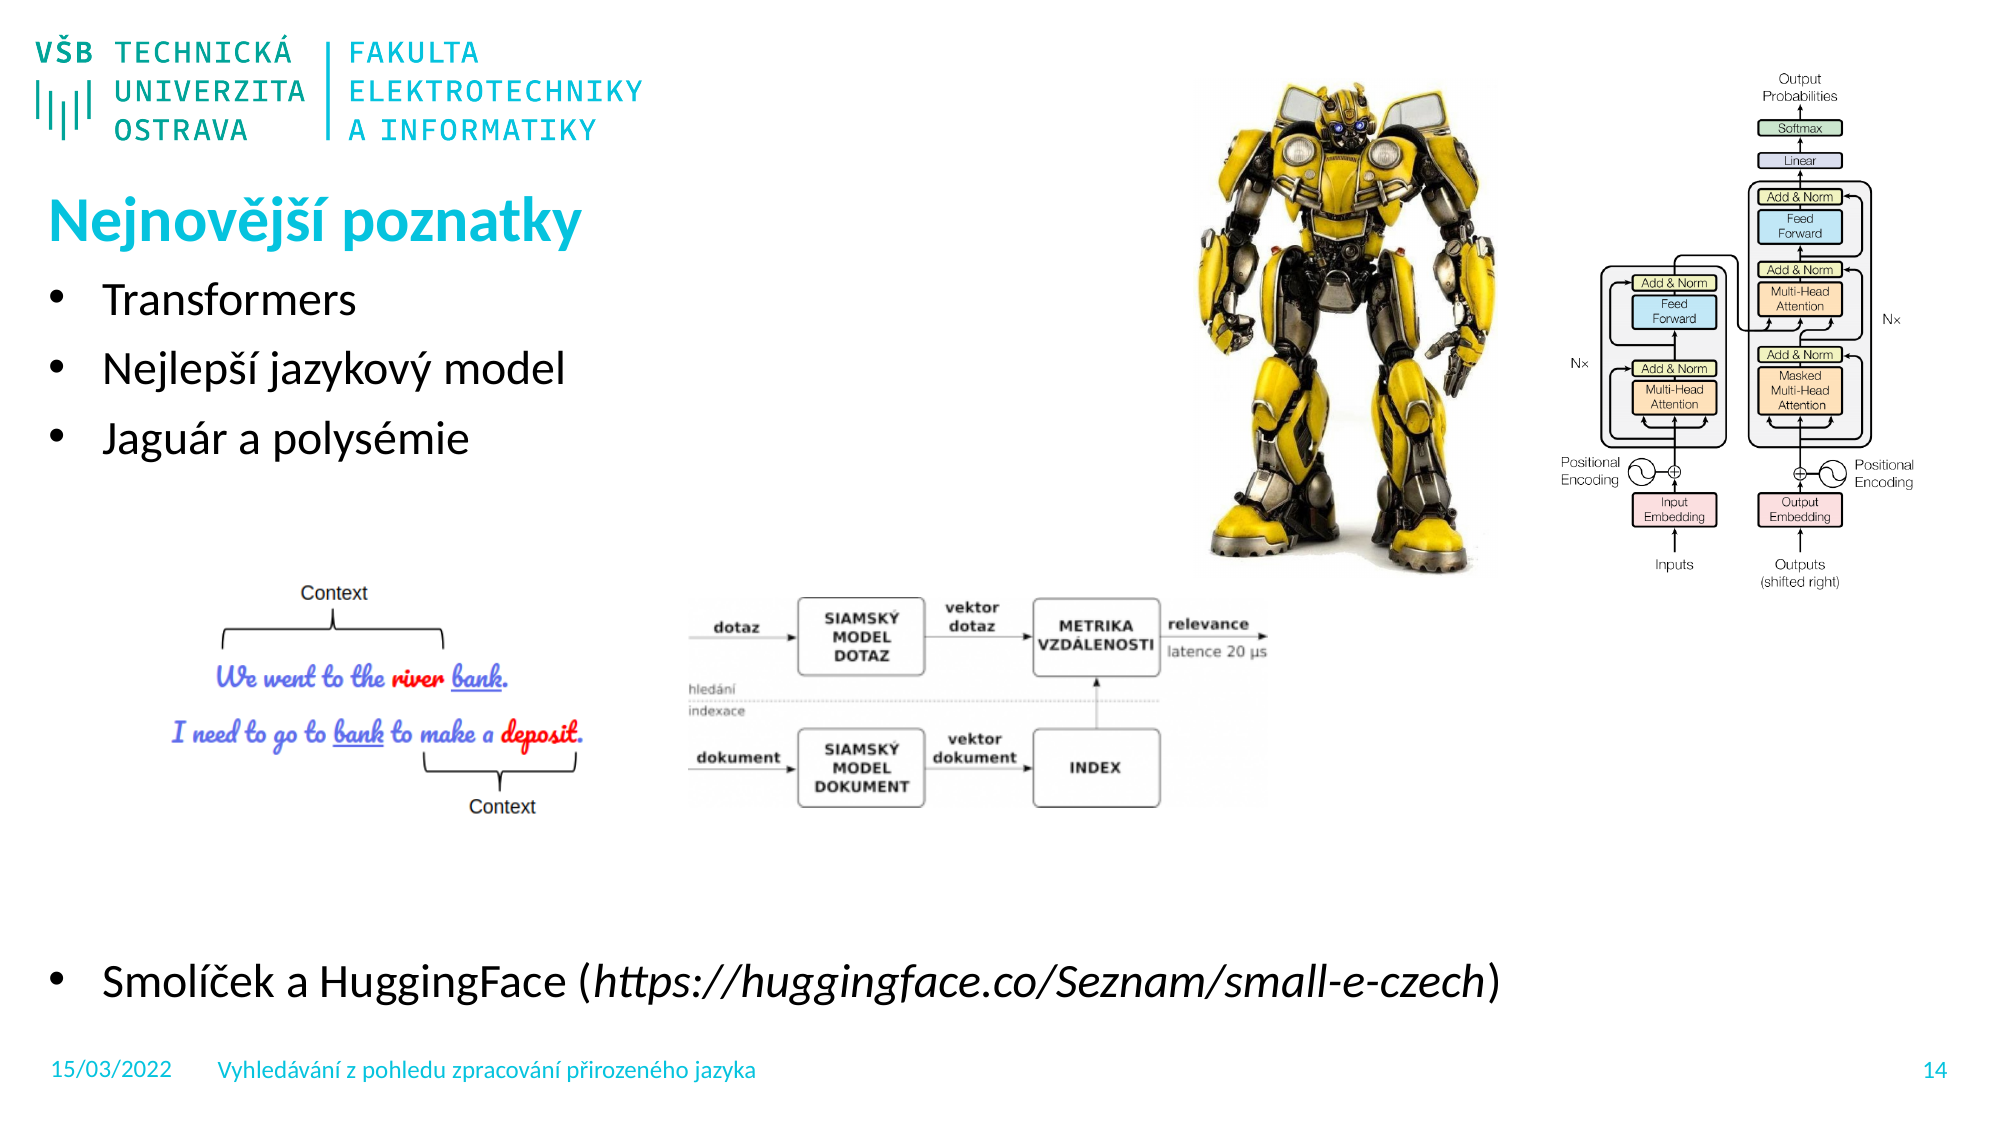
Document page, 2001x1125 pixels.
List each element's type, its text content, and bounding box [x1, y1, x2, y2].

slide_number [35, 1042, 191, 1093]
picture [1193, 78, 1498, 579]
picture [688, 597, 1268, 808]
list Nejnovější poznatky Transformers Nejlepší jazykový model Jaguár a polysémie Smolíček a HuggingFace (https://huggingface.co/Seznam/small-e-czech) [33, 178, 1969, 1018]
picture [76, 550, 670, 849]
slide_number 13 [1862, 1042, 1963, 1094]
footer Vyhledávání z pohledu zpracování přirozeného jazyka [202, 1042, 1833, 1094]
picture [1538, 59, 1928, 598]
picture [35, 34, 642, 141]
